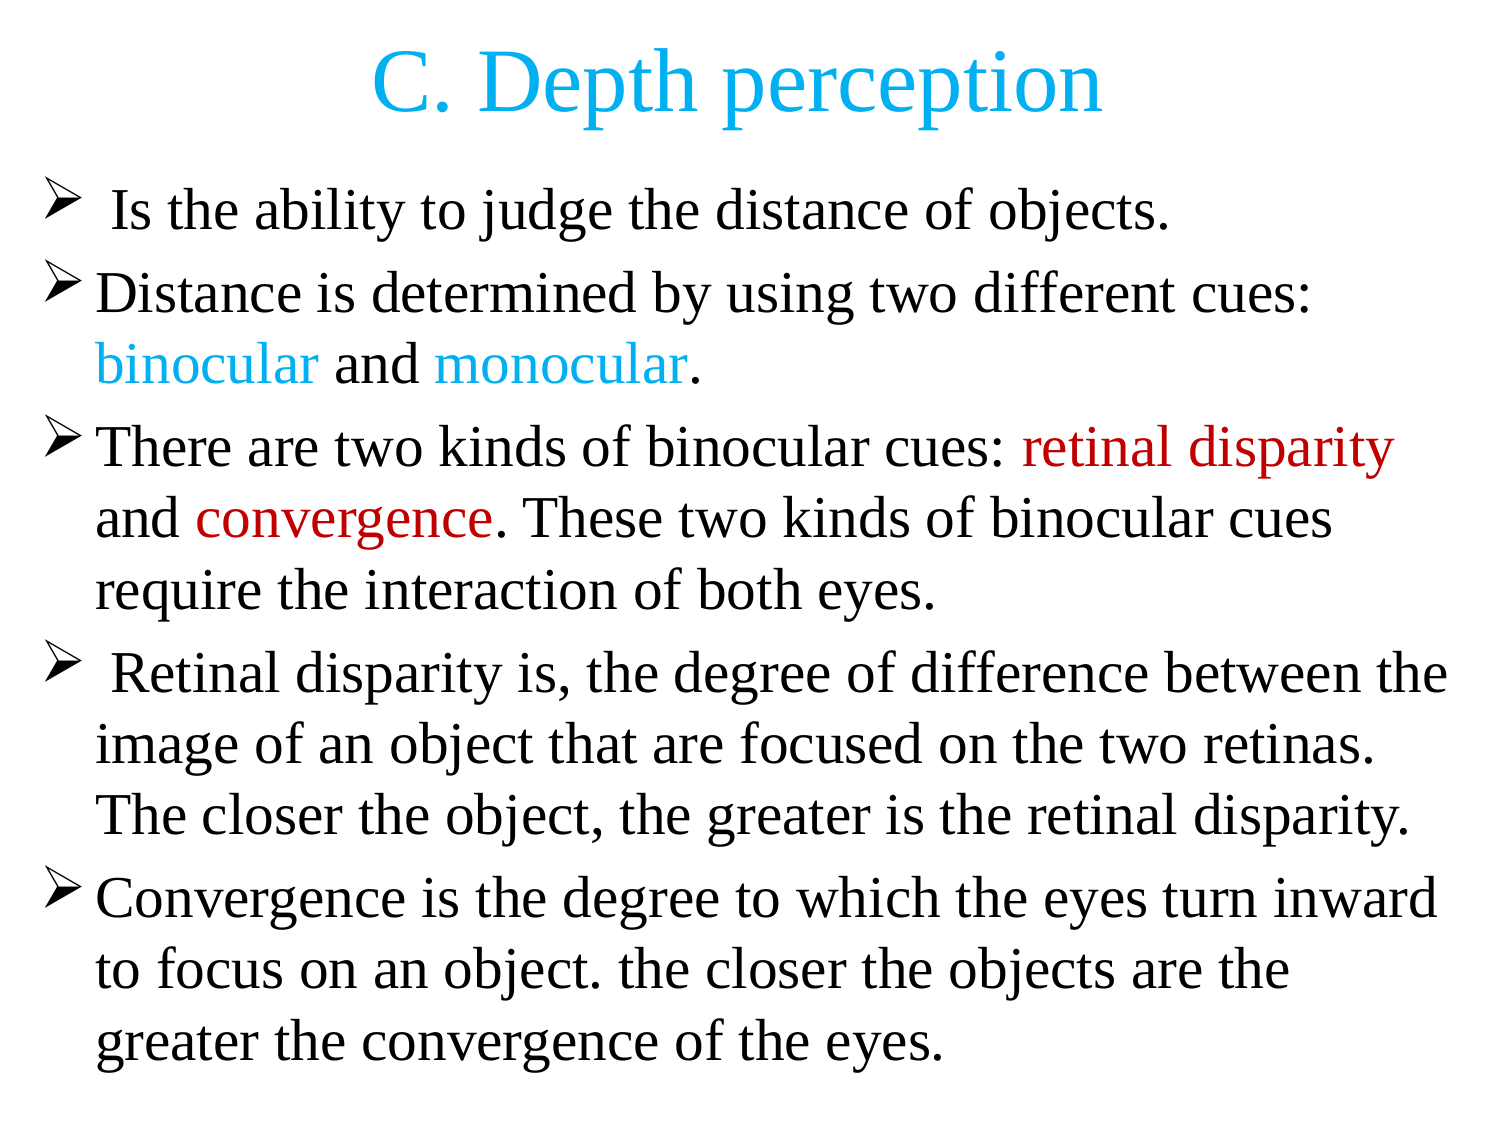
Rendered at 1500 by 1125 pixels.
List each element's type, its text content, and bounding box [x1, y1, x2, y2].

title C. Depth perception [24, 12, 1475, 138]
list Is the ability to judge the distance of objects. Distance is determined by using two different cues: binocular and monocular. There are two kinds of binocular cues: retinal disparity and convergence. These two kinds of binocular cues require the interaction of both eyes. Retinal disparity is, the degree of difference between the image of an object that are focused on the two retinas. The closer the object, the greater is the retinal disparity. Convergence is the degree to which the eyes turn inward to focus on an object. the closer the objects are the greater the convergence of the eyes. [24, 162, 1475, 1100]
